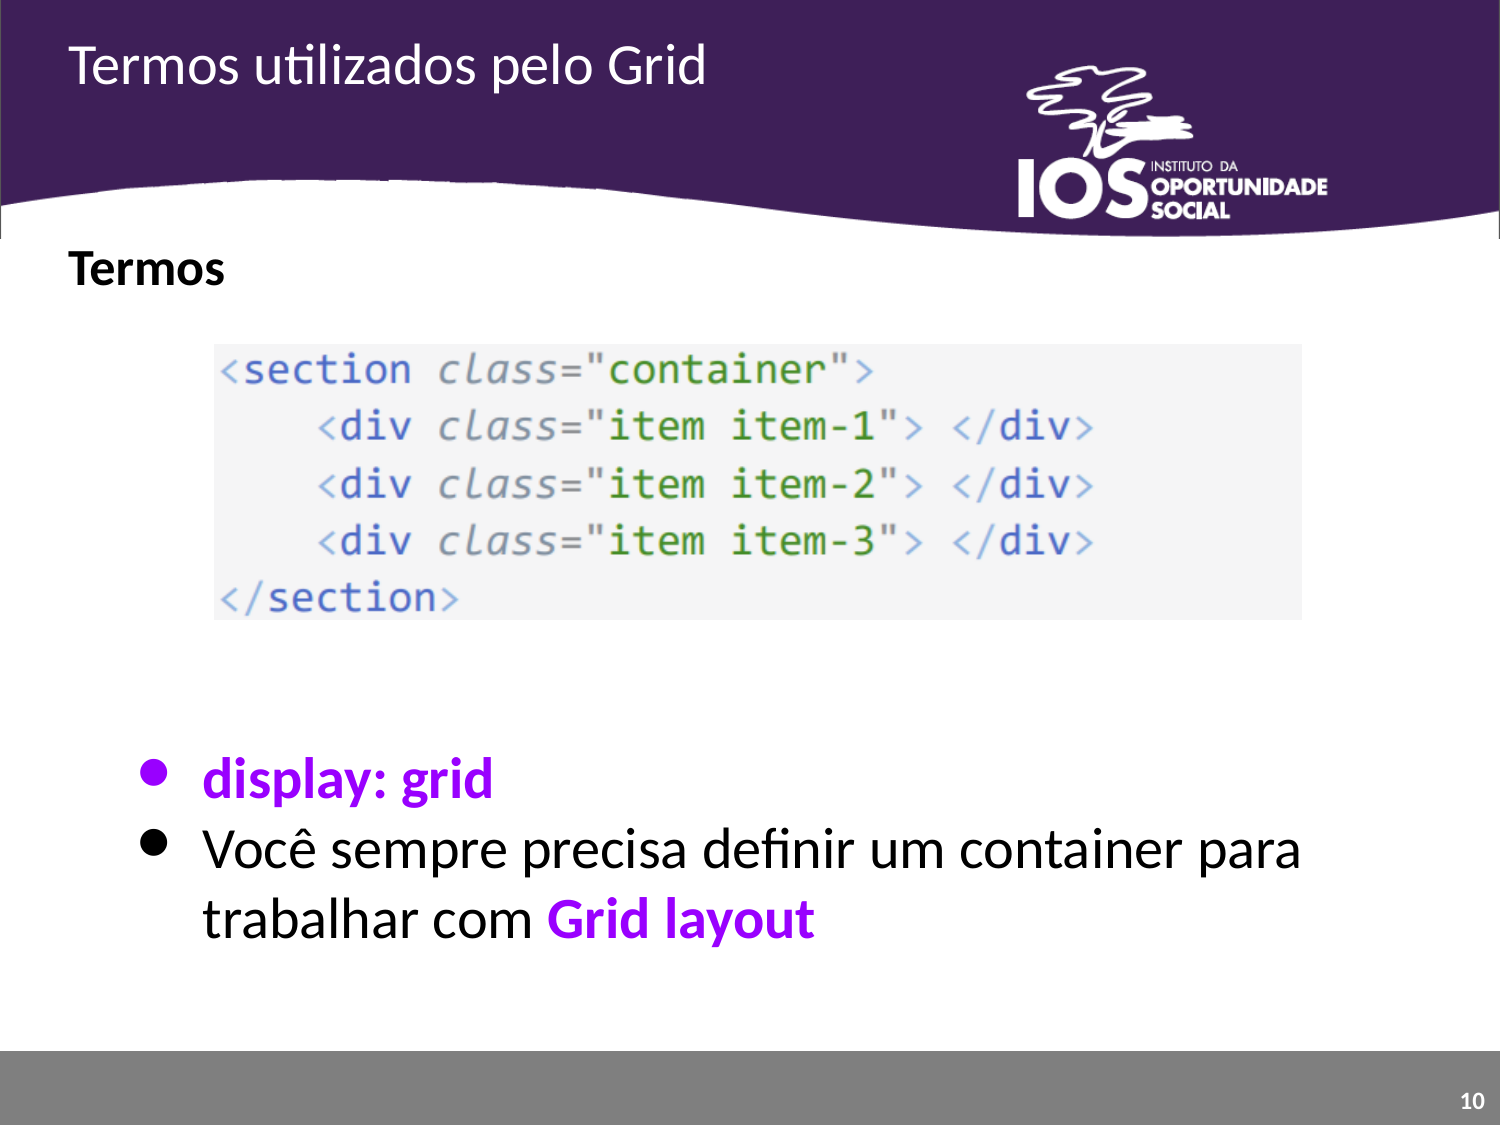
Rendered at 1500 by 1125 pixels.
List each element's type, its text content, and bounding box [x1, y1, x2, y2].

picture [0, 0, 1500, 240]
slide_number ‹#› [1149, 1069, 1500, 1125]
picture [213, 344, 1303, 620]
text_box Termos [53, 247, 361, 311]
text_box display: grid Você sempre precisa definir um container para trabalhar com Grid layout [112, 725, 1387, 966]
text_box [0, 1051, 1500, 1125]
